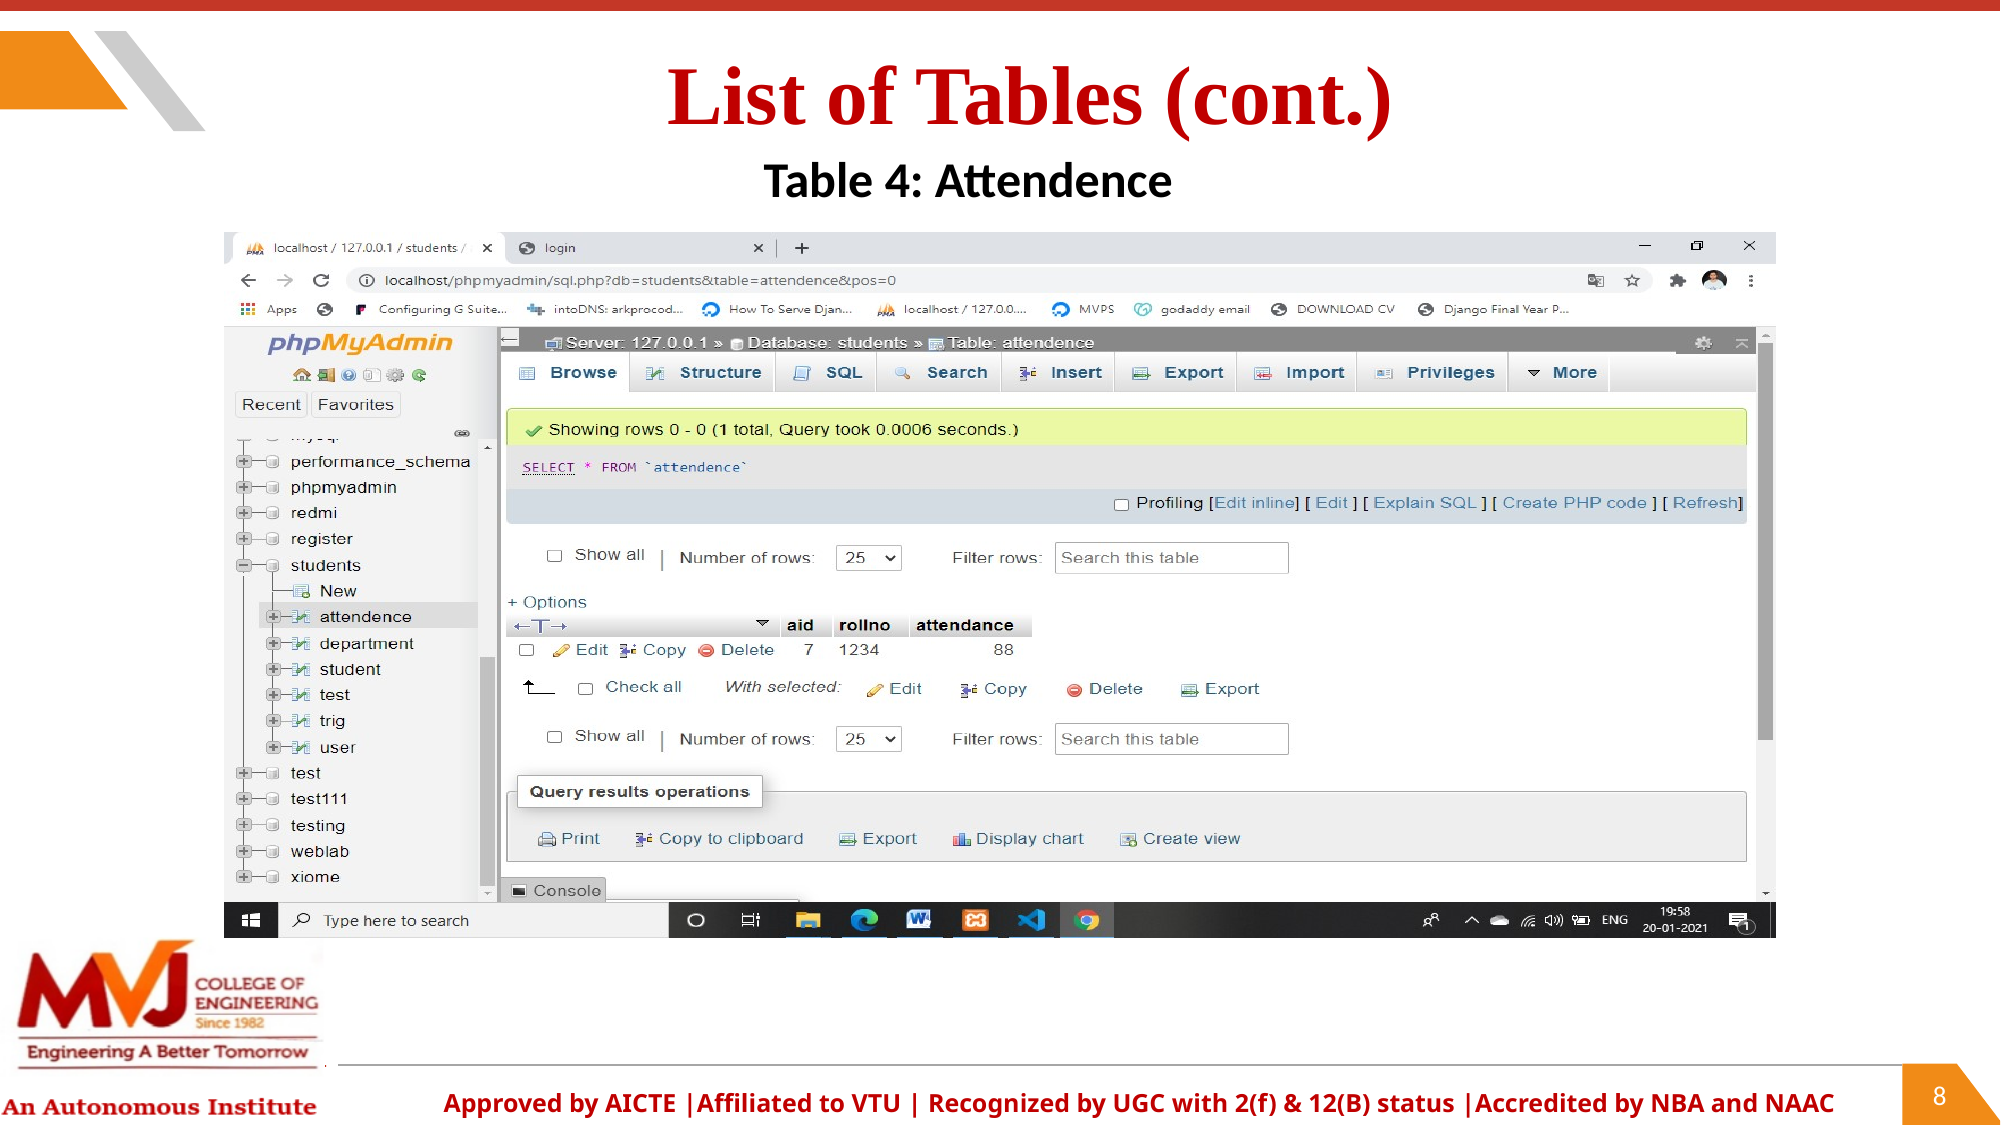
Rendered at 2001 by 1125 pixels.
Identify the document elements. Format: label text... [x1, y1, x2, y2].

text_box Approved by AICTE |Affiliated to VTU | Recognized by UGC with 2(f) & 12(B) status |Accredited by NBA and NAAC [407, 1079, 1873, 1125]
picture [0, 232, 1776, 1125]
text_box Table 4: Attendence [47, 140, 1889, 216]
text_box List of Tables (cont.) [127, 33, 1935, 149]
